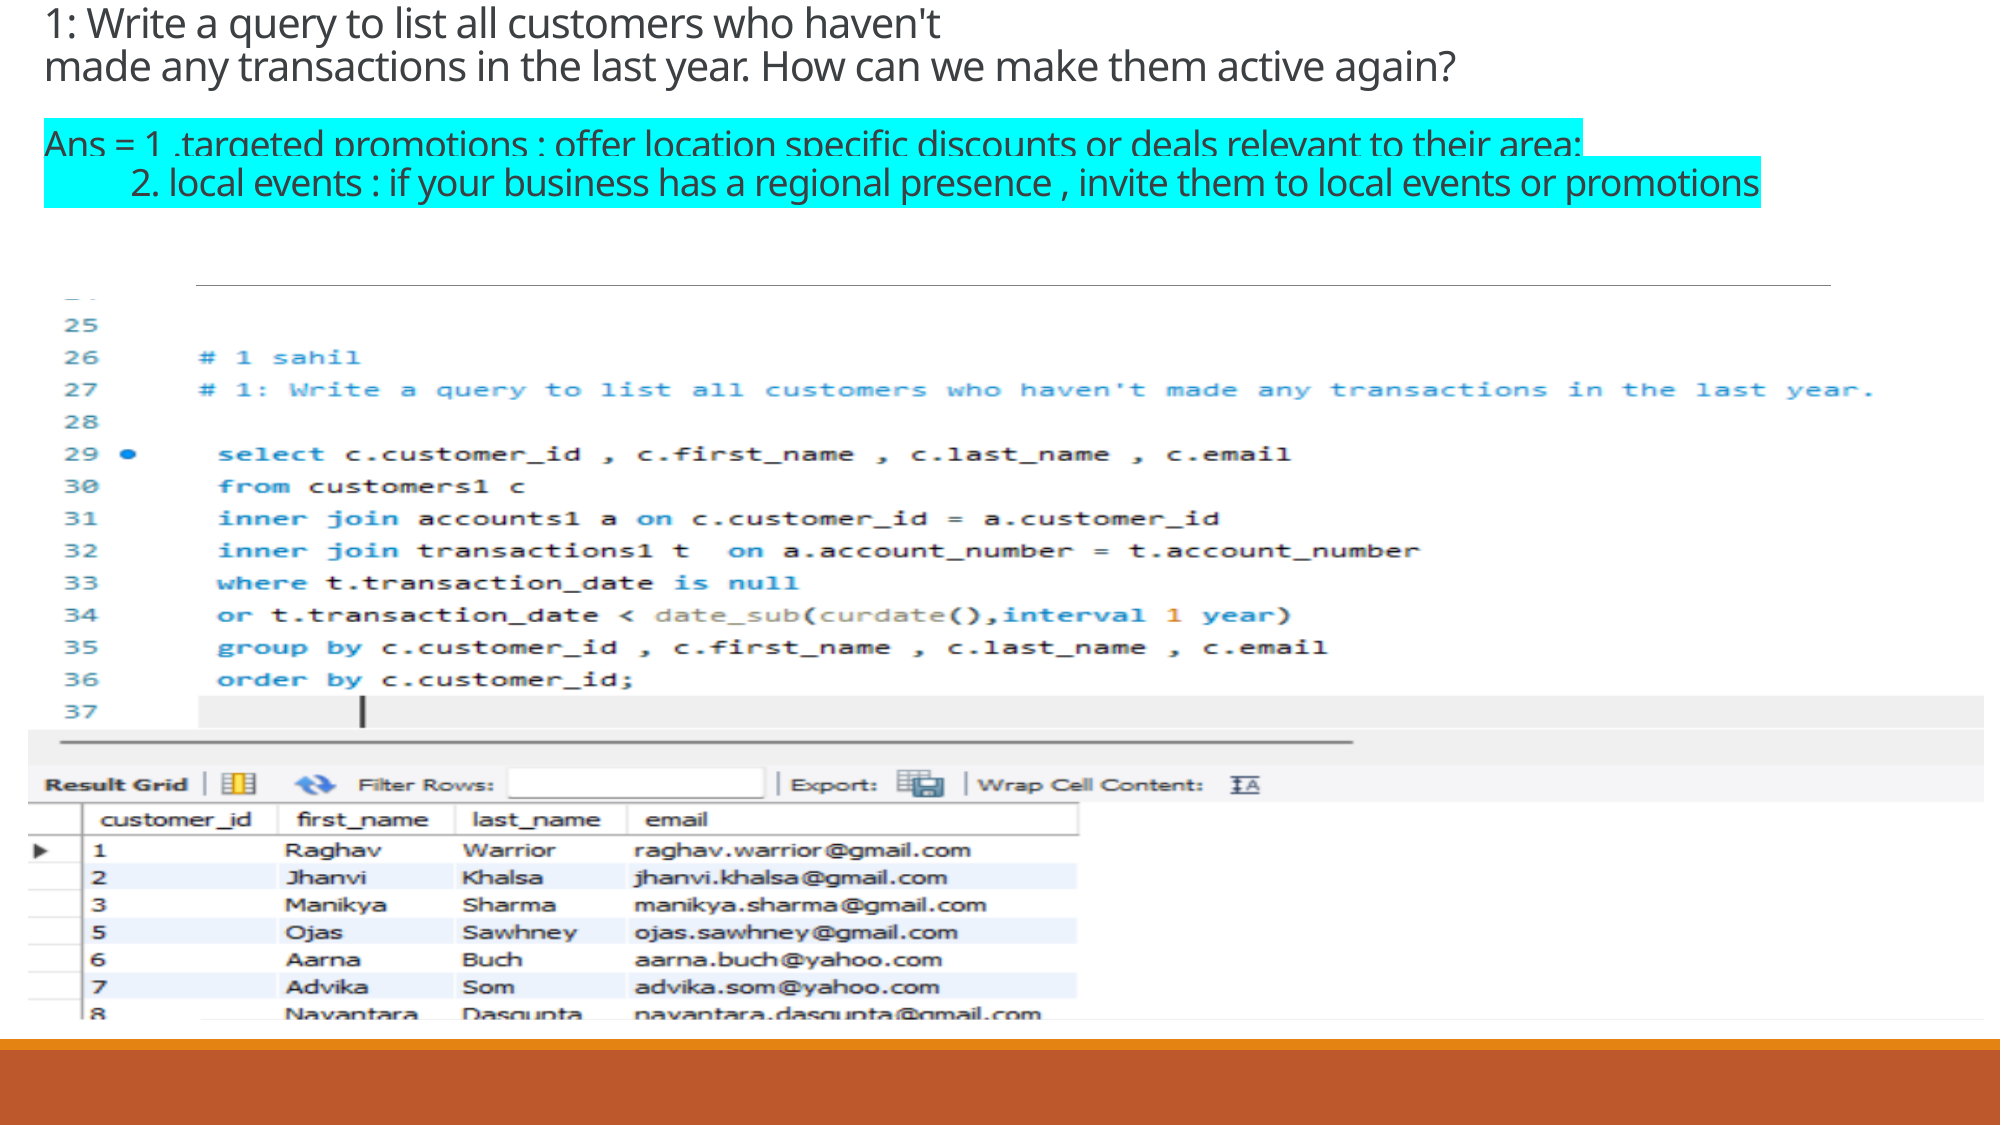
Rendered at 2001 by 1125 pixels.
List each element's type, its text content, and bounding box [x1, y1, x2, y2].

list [28, 299, 1985, 1021]
title 1: Write a query to list all customers who haven't made any transactions in the last year. How can we make them active again? Ans = 1 .targeted promotions : offer location specific discounts or deals relevant to their area: 2. local events : if your business has a regional presence , invite them to local events or promotions [28, 0, 1938, 296]
